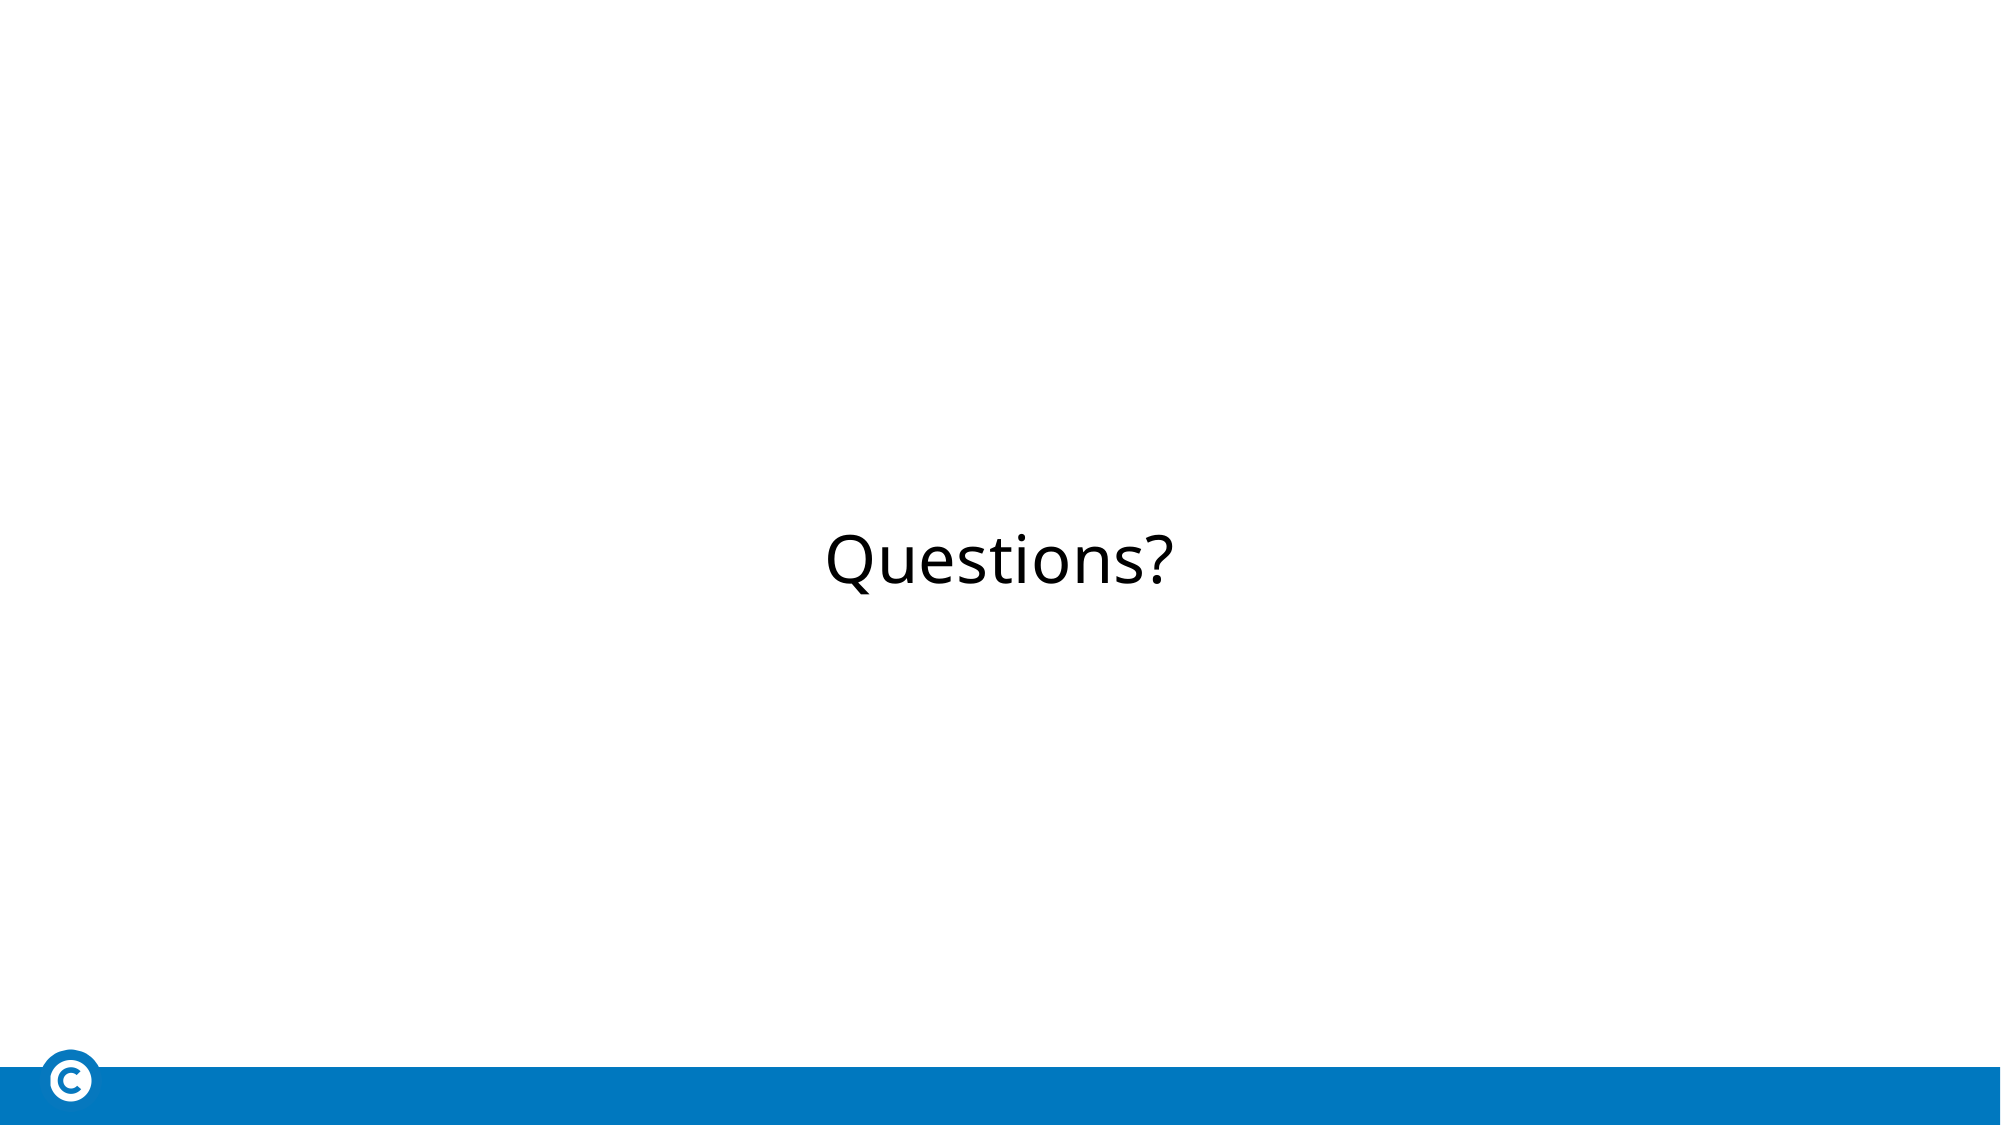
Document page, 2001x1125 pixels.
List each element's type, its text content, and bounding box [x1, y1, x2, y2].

picture [0, 0, 2001, 1125]
title Questions? [29, 453, 1971, 672]
